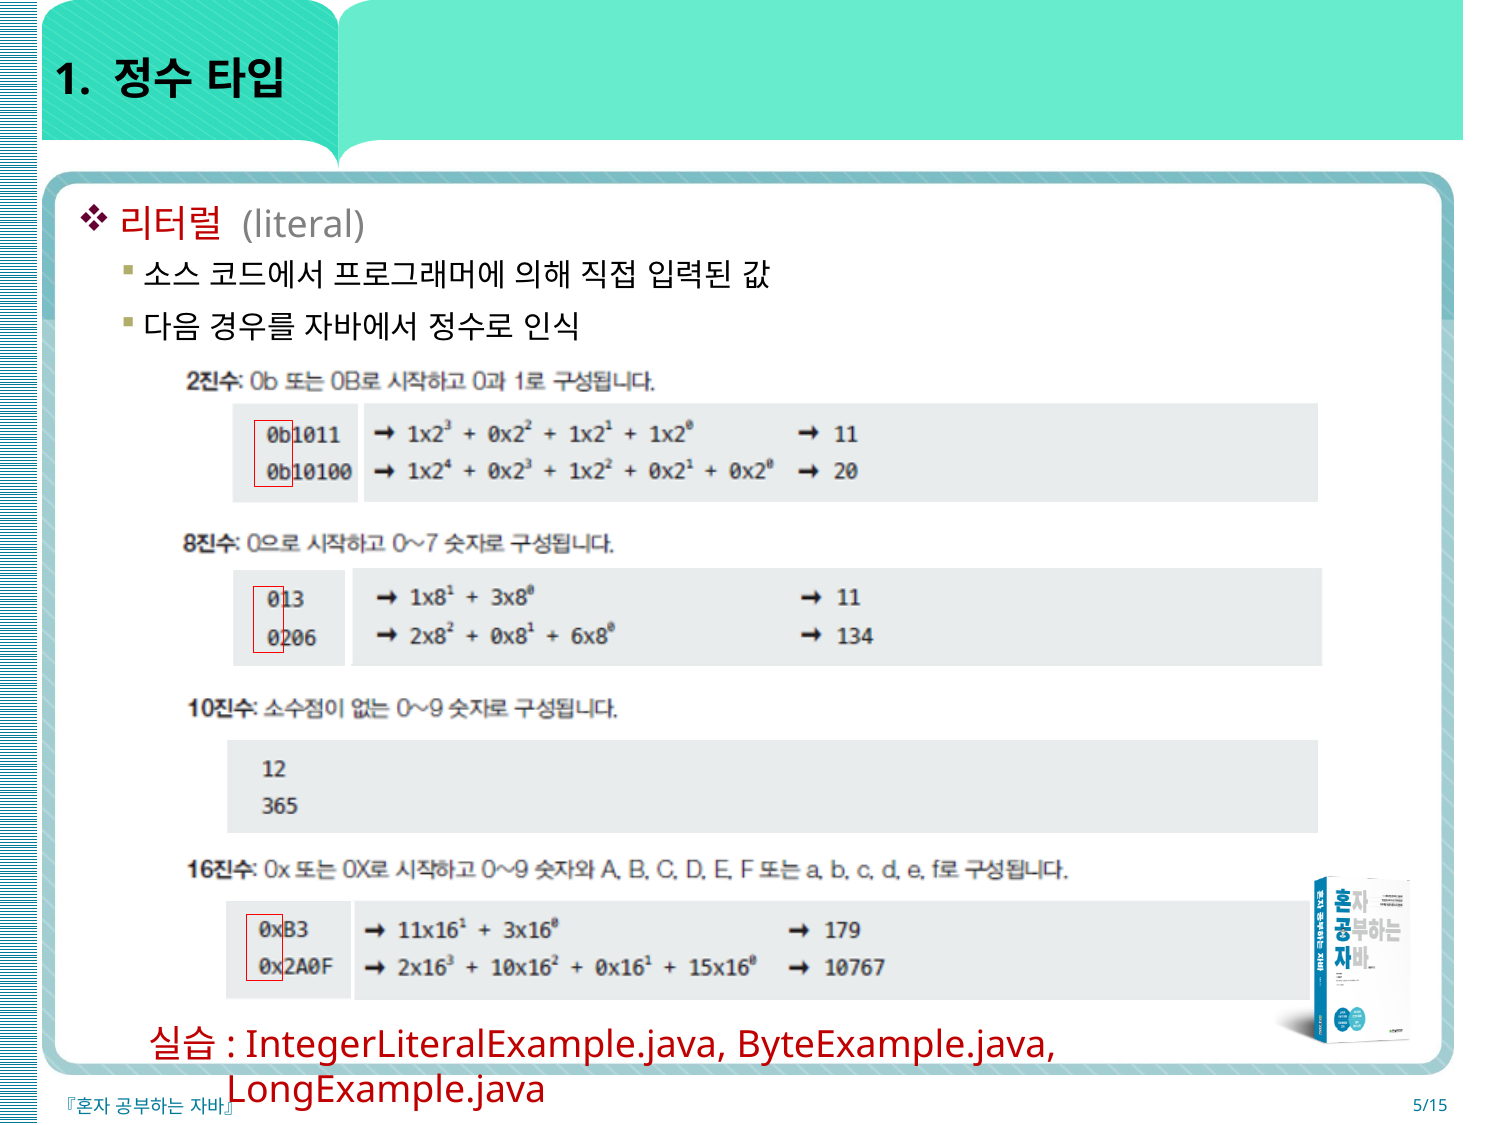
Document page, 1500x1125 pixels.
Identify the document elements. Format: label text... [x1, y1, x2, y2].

list 리터럴 (literal) 소스 코드에서 프로그래머에 의해 직접 입력된 값 다음 경우를 자바에서 정수로 인식 [62, 192, 1488, 1125]
picture [226, 901, 351, 1001]
picture [173, 681, 629, 726]
picture [233, 570, 346, 667]
picture [178, 848, 1081, 889]
picture [353, 900, 1311, 1000]
picture [360, 402, 1318, 502]
title 1. 정수 타입 [39, 42, 1280, 138]
picture [42, 0, 1463, 1075]
picture [174, 523, 638, 562]
text_box 실습: IntegerLiteralExample.java, ByteExample.java, LongExample.java [133, 1012, 1082, 1118]
picture [351, 568, 1324, 667]
picture [227, 740, 1318, 834]
picture [174, 361, 674, 506]
